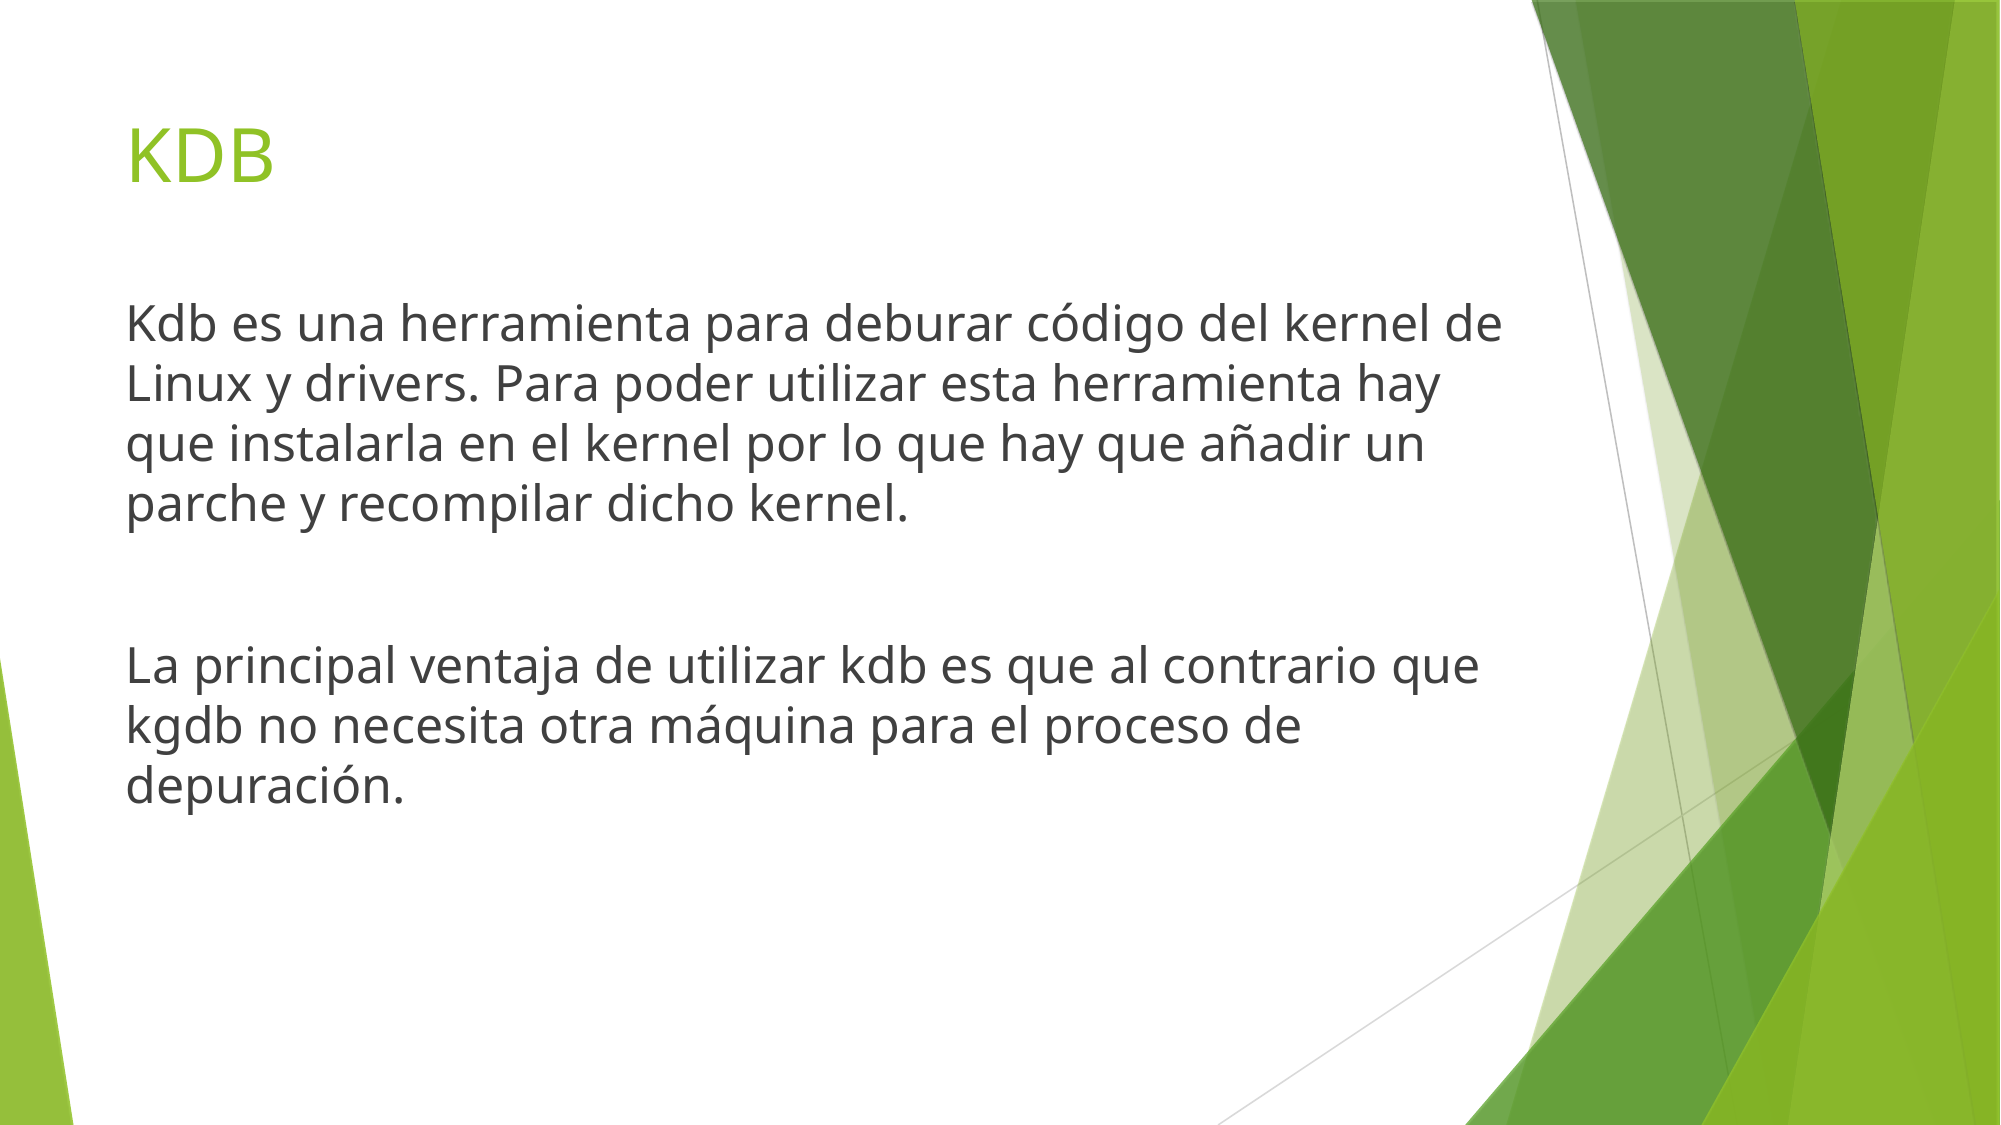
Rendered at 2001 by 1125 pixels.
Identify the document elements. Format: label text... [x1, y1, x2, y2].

text_box KDB [111, 99, 1522, 284]
text_box Kdb es una herramienta para deburar código del kernel de Linux y drivers. Para poder utilizar esta herramienta hay que instalarla en el kernel por lo que hay que añadir un parche y recompilar dicho kernel. La principal ventaja de utilizar kdb es que al contrario que kgdb no necesita otra máquina para el proceso de depuración. [111, 284, 1522, 991]
